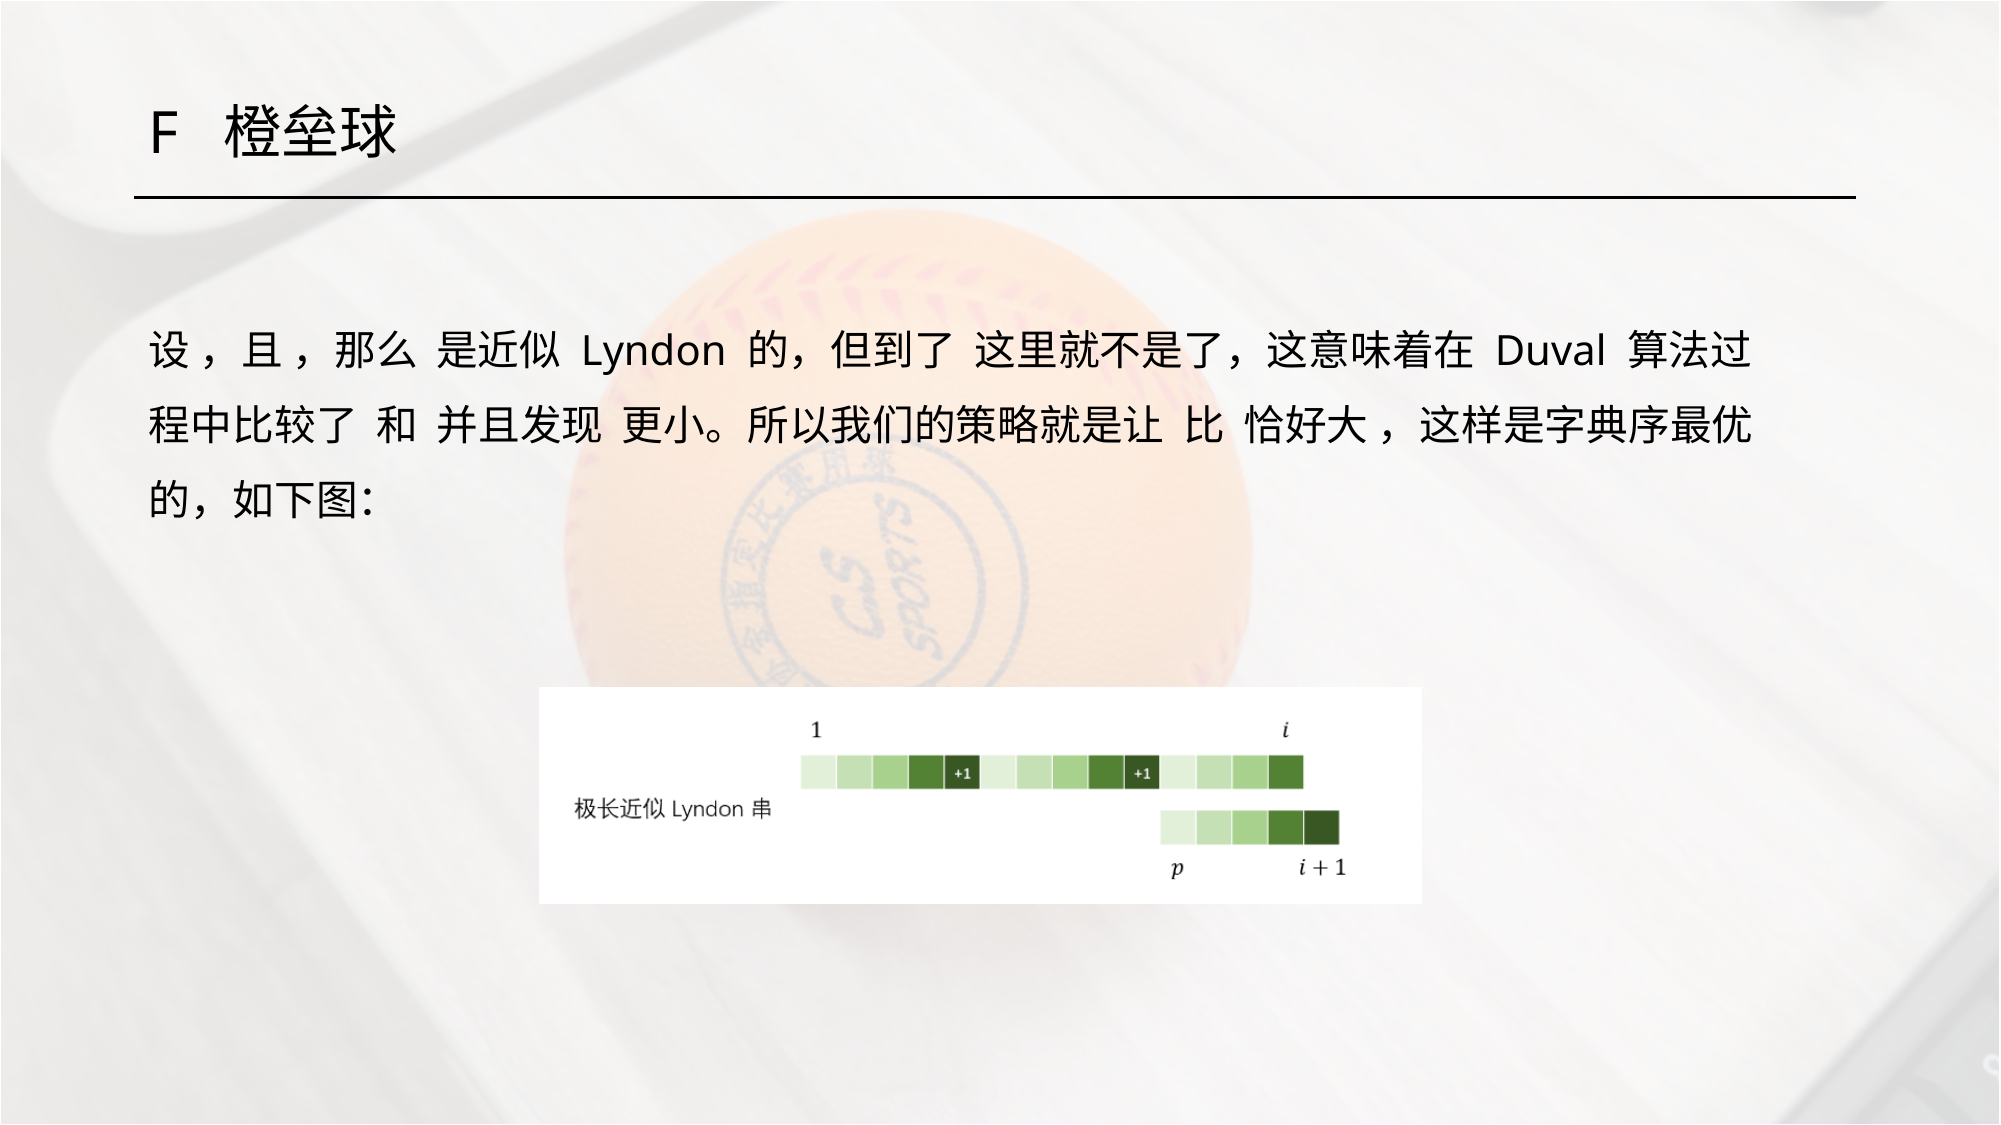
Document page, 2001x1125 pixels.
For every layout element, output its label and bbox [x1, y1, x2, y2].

text_box [0, 0, 2000, 1125]
picture [539, 687, 1422, 904]
